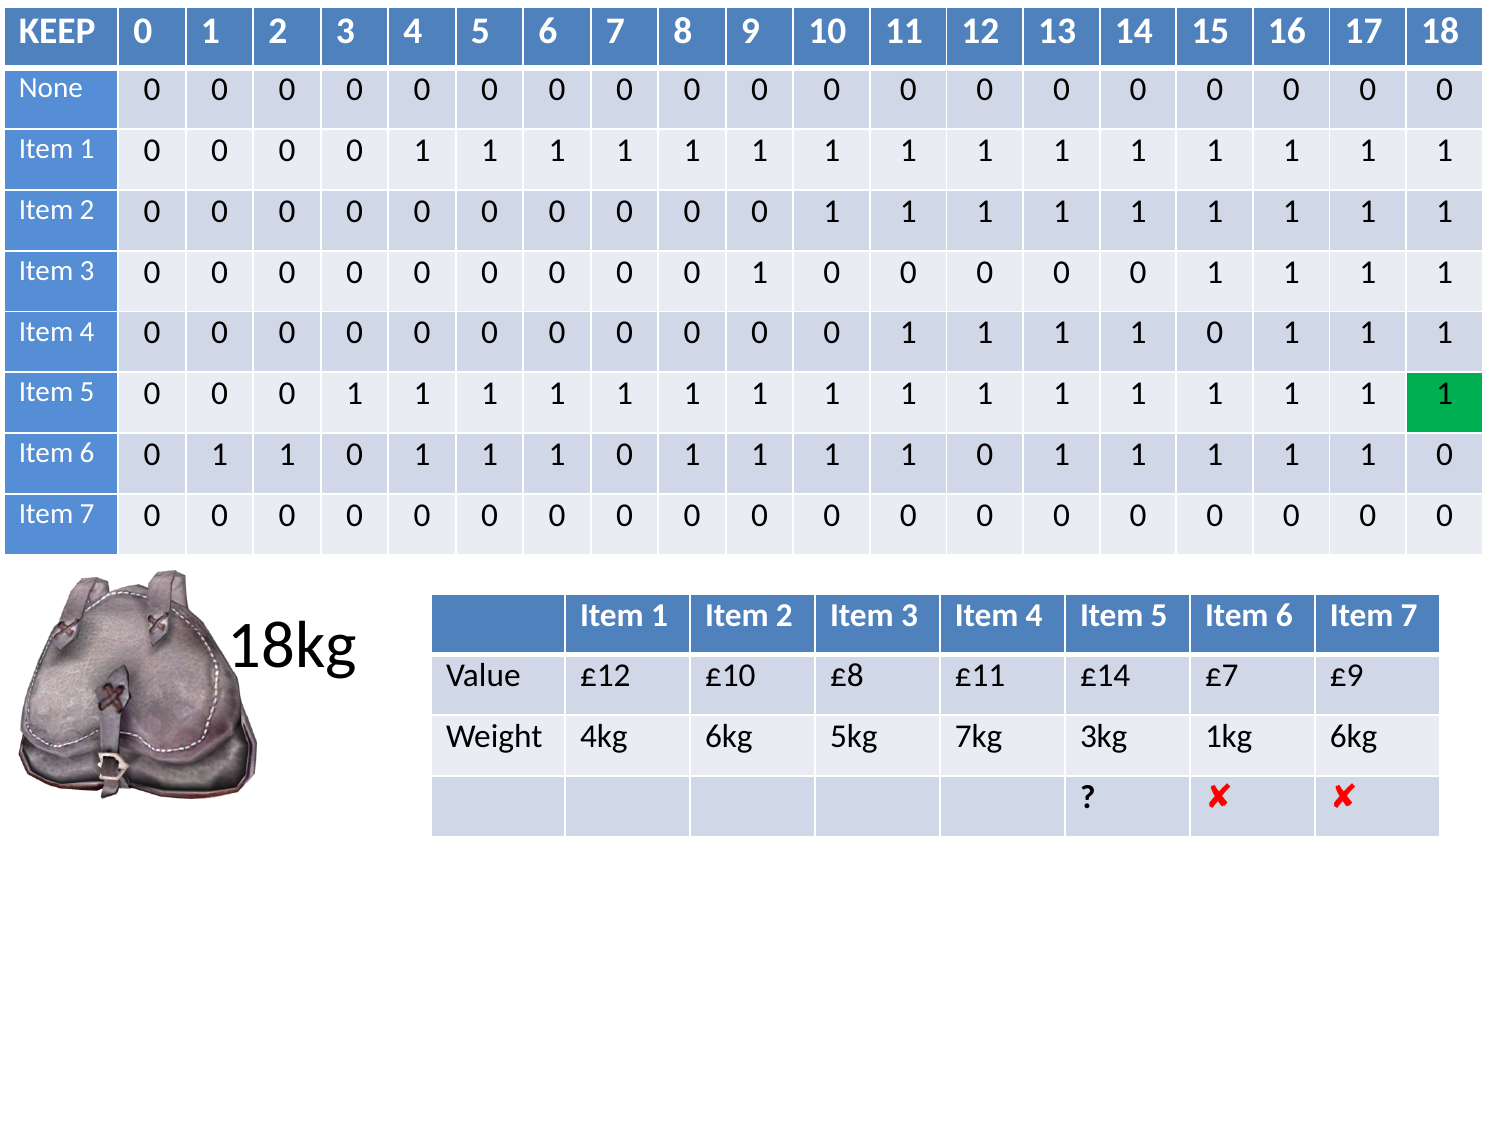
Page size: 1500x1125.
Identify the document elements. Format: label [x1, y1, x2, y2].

table_cell [389, 191, 455, 250]
table_cell [5, 130, 117, 189]
table_cell [592, 252, 657, 311]
table_cell [1407, 191, 1482, 250]
table_cell [1024, 252, 1099, 311]
table_cell [794, 191, 869, 250]
table_cell [1330, 312, 1405, 371]
table_cell [659, 312, 725, 371]
table_cell [119, 252, 185, 311]
table_cell [871, 495, 946, 554]
table_cell [1330, 373, 1405, 432]
table_cell [1101, 312, 1175, 371]
table_cell [119, 191, 185, 250]
table_header [727, 8, 792, 65]
table_header [816, 595, 939, 652]
table_cell [566, 777, 689, 836]
table_cell [5, 71, 117, 128]
table_cell [1101, 373, 1175, 432]
table_cell [816, 777, 939, 836]
table_cell [389, 71, 455, 128]
table_header [5, 8, 117, 65]
table_header [389, 8, 455, 65]
table_cell [5, 434, 117, 493]
table_header [524, 8, 590, 65]
table_cell [1407, 312, 1482, 371]
table_cell [389, 373, 455, 432]
table_cell [389, 495, 455, 554]
table_cell [727, 373, 792, 432]
table_cell [871, 252, 946, 311]
table_cell [794, 373, 869, 432]
table_cell [187, 130, 252, 189]
table_cell [592, 312, 657, 371]
table_cell [659, 130, 725, 189]
table_cell [727, 252, 792, 311]
table_cell [389, 312, 455, 371]
table_cell [524, 434, 590, 493]
table_cell [592, 373, 657, 432]
table_cell [524, 312, 590, 371]
table_cell [1254, 130, 1329, 189]
table_cell [1407, 434, 1482, 493]
table_cell [187, 252, 252, 311]
table_cell [119, 434, 185, 493]
table_header [941, 595, 1064, 652]
table_cell [389, 434, 455, 493]
table_cell [1191, 716, 1314, 775]
table_header [1101, 8, 1175, 65]
table_cell [1066, 777, 1189, 836]
table_cell [871, 191, 946, 250]
table_cell [659, 495, 725, 554]
table_header [1407, 8, 1482, 65]
table_cell [1101, 130, 1175, 189]
table_cell [592, 71, 657, 128]
table_cell [254, 373, 320, 432]
table_cell [524, 130, 590, 189]
table_cell [592, 130, 657, 189]
table_header [592, 8, 657, 65]
table_cell [457, 495, 522, 554]
table_header [566, 595, 689, 652]
table_header [659, 8, 725, 65]
table_cell [1101, 191, 1175, 250]
table_cell [1316, 777, 1439, 836]
table_cell [1407, 252, 1482, 311]
table_cell [871, 312, 946, 371]
table_cell [432, 777, 564, 836]
table_cell [947, 312, 1022, 371]
table_cell [727, 191, 792, 250]
table_cell [794, 71, 869, 128]
table_cell [254, 191, 320, 250]
table_cell [1101, 495, 1175, 554]
table_cell [5, 373, 117, 432]
table_cell [1330, 71, 1405, 128]
table_cell [691, 716, 814, 775]
table_cell [432, 716, 564, 775]
table_cell [1316, 716, 1439, 775]
table_cell [1254, 373, 1329, 432]
table_cell [254, 312, 320, 371]
table_cell [1177, 191, 1252, 250]
table_cell [659, 373, 725, 432]
table_header [1066, 595, 1189, 652]
table_cell [457, 373, 522, 432]
table_cell [1330, 130, 1405, 189]
table_cell [816, 657, 939, 714]
table_header [1177, 8, 1252, 65]
table_cell [432, 657, 564, 714]
table_cell [5, 252, 117, 311]
table_cell [659, 71, 725, 128]
table_cell [659, 252, 725, 311]
table_cell [524, 71, 590, 128]
picture [12, 569, 261, 800]
table_cell [457, 71, 522, 128]
table_cell [322, 191, 387, 250]
table_cell [524, 495, 590, 554]
table_cell [1024, 130, 1099, 189]
table_cell [1024, 434, 1099, 493]
table_cell [1316, 657, 1439, 714]
table_cell [1024, 373, 1099, 432]
table_cell [947, 373, 1022, 432]
table_header [1254, 8, 1329, 65]
table_cell [254, 130, 320, 189]
table_cell [1407, 71, 1482, 128]
table_cell [322, 130, 387, 189]
table_cell [1177, 71, 1252, 128]
table_cell [1066, 657, 1189, 714]
table_cell [524, 252, 590, 311]
table_cell [1407, 130, 1482, 189]
table_cell [1024, 495, 1099, 554]
table_cell [659, 434, 725, 493]
table_header [947, 8, 1022, 65]
table_cell [592, 434, 657, 493]
table_cell [871, 71, 946, 128]
table_cell [691, 657, 814, 714]
table_header [794, 8, 869, 65]
table_cell [794, 252, 869, 311]
table_header [1330, 8, 1405, 65]
table_cell [187, 191, 252, 250]
table_cell [727, 130, 792, 189]
table_header [254, 8, 320, 65]
table_cell [1330, 434, 1405, 493]
table_cell [457, 252, 522, 311]
table_cell [871, 130, 946, 189]
table_cell [457, 130, 522, 189]
table_cell [254, 434, 320, 493]
table_cell [592, 191, 657, 250]
table_cell [1177, 312, 1252, 371]
table_cell [1254, 252, 1329, 311]
text_box [261, 593, 391, 689]
table_cell [1254, 71, 1329, 128]
table_cell [1177, 495, 1252, 554]
table_cell [322, 252, 387, 311]
table_header [1024, 8, 1099, 65]
table_header [187, 8, 252, 65]
table_cell [187, 495, 252, 554]
table_cell [871, 373, 946, 432]
table_cell [1024, 71, 1099, 128]
table_cell [457, 191, 522, 250]
table_cell [1191, 777, 1314, 836]
table_cell [389, 130, 455, 189]
table_cell [187, 71, 252, 128]
table_cell [1177, 130, 1252, 189]
table_cell [322, 495, 387, 554]
table_cell [727, 312, 792, 371]
table_cell [1177, 252, 1252, 311]
table_cell [322, 312, 387, 371]
table_cell [524, 191, 590, 250]
table_cell [947, 71, 1022, 128]
table_cell [119, 312, 185, 371]
table_cell [727, 434, 792, 493]
table_cell [1254, 191, 1329, 250]
table_cell [187, 434, 252, 493]
table_cell [1101, 71, 1175, 128]
table_cell [254, 495, 320, 554]
table_cell [941, 716, 1064, 775]
table_cell [941, 657, 1064, 714]
table_cell [941, 777, 1064, 836]
table_cell [1066, 716, 1189, 775]
table_header [691, 595, 814, 652]
table_cell [1177, 373, 1252, 432]
table_cell [1101, 252, 1175, 311]
table_cell [1177, 434, 1252, 493]
table_cell [1024, 191, 1099, 250]
table_cell [389, 252, 455, 311]
table_cell [322, 71, 387, 128]
table_cell [524, 373, 590, 432]
table_cell [816, 716, 939, 775]
table_cell [1254, 312, 1329, 371]
table_cell [947, 252, 1022, 311]
table_cell [1330, 191, 1405, 250]
table_cell [1254, 434, 1329, 493]
table_cell [187, 373, 252, 432]
table_cell [254, 252, 320, 311]
table_cell [5, 191, 117, 250]
table_cell [5, 312, 117, 371]
table_cell [1330, 495, 1405, 554]
table_cell [119, 373, 185, 432]
table_cell [1024, 312, 1099, 371]
table_cell [1407, 495, 1482, 554]
table_cell [727, 71, 792, 128]
table_cell [947, 130, 1022, 189]
table_cell [947, 495, 1022, 554]
table_cell [659, 191, 725, 250]
table_cell [871, 434, 946, 493]
table_cell [119, 495, 185, 554]
table_cell [1101, 434, 1175, 493]
table_cell [457, 434, 522, 493]
table_cell [794, 495, 869, 554]
table_cell [119, 71, 185, 128]
table_cell [1254, 495, 1329, 554]
table_cell [1407, 373, 1482, 432]
table_cell [794, 312, 869, 371]
table_header [457, 8, 522, 65]
table_header [432, 595, 564, 652]
table_cell [566, 657, 689, 714]
table_cell [457, 312, 522, 371]
table_header [871, 8, 946, 65]
table_cell [592, 495, 657, 554]
table_header [1316, 595, 1439, 652]
table_cell [322, 434, 387, 493]
table_cell [727, 495, 792, 554]
table_cell [794, 434, 869, 493]
table_header [119, 8, 185, 65]
table_cell [947, 434, 1022, 493]
table_header [1191, 595, 1314, 652]
table_cell [119, 130, 185, 189]
table_cell [1330, 252, 1405, 311]
table_cell [947, 191, 1022, 250]
table_cell [254, 71, 320, 128]
table_header [322, 8, 387, 65]
table_cell [322, 373, 387, 432]
table_cell [566, 716, 689, 775]
table_cell [1191, 657, 1314, 714]
table_cell [691, 777, 814, 836]
table_cell [794, 130, 869, 189]
table_cell [5, 495, 117, 554]
table_cell [187, 312, 252, 371]
